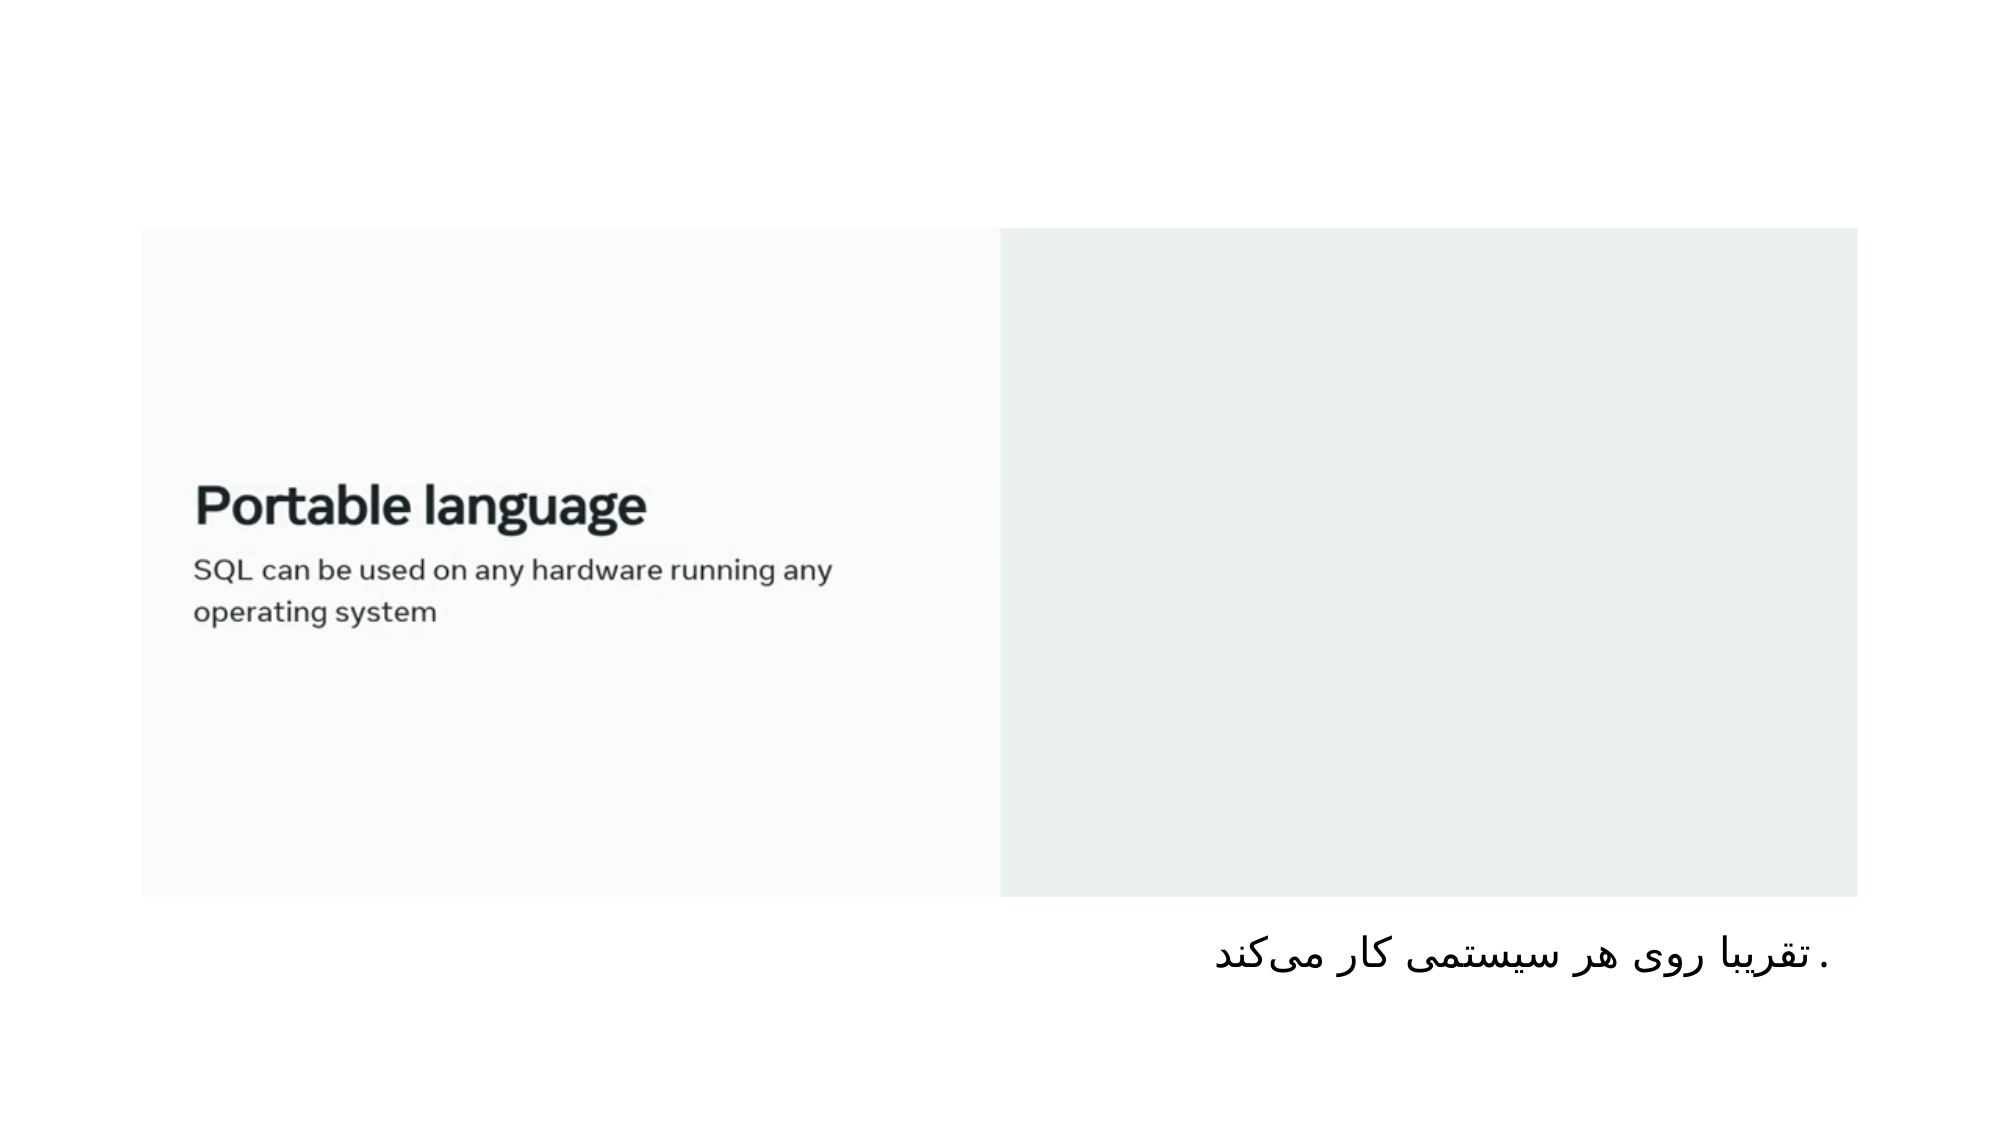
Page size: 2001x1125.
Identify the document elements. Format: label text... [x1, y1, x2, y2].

picture [142, 227, 1858, 897]
title تقریبا روی هر سیستمی کار می‌کند. [126, 845, 1852, 1064]
